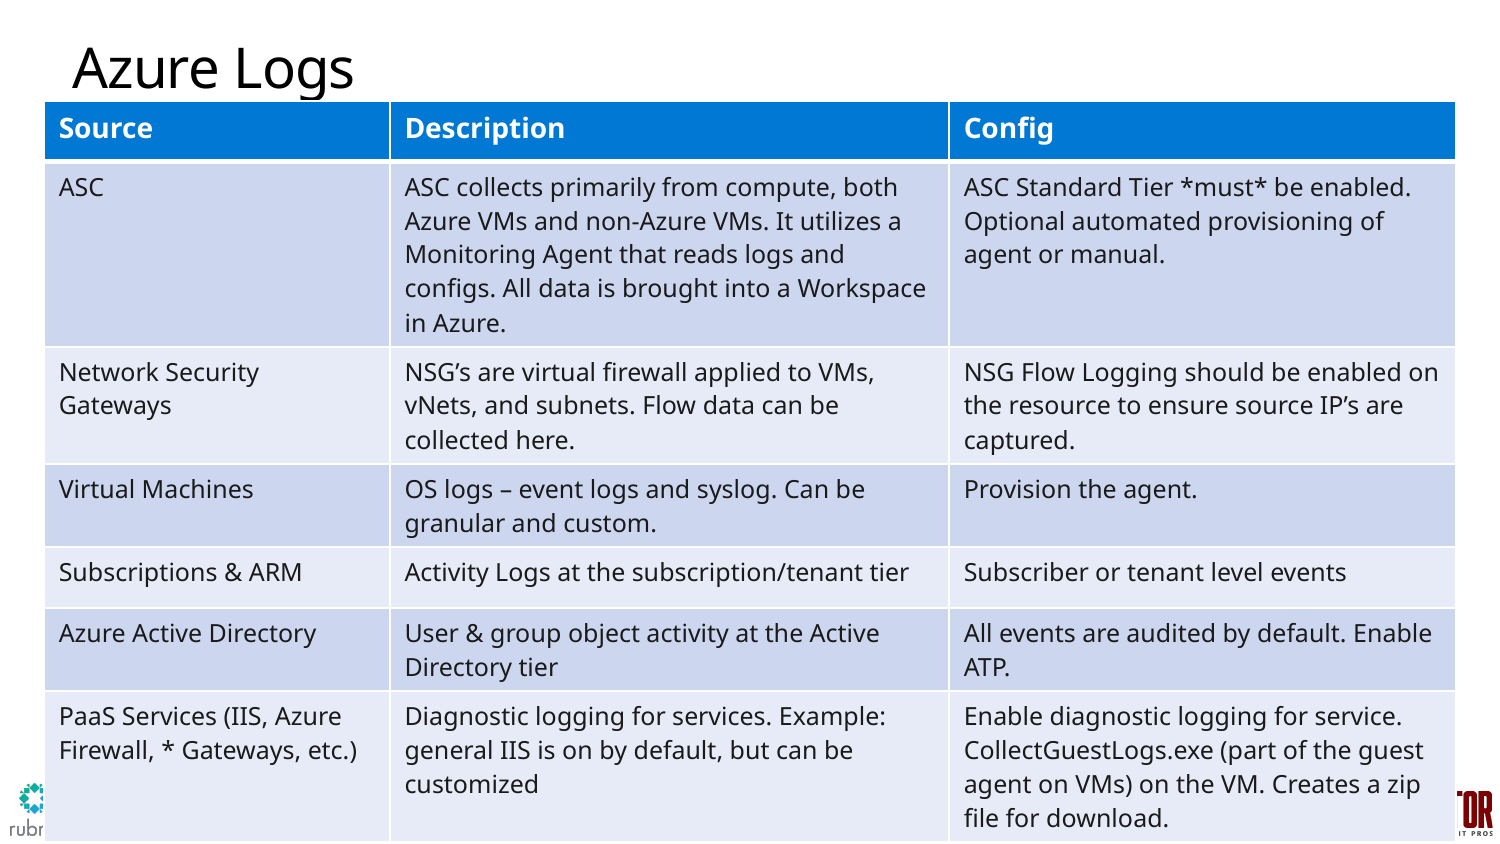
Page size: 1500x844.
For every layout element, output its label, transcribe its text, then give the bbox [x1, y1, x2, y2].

table_cell ASC Standard Tier *must* be enabled. Optional automated provisioning of agent or manual. [950, 164, 1455, 346]
table_cell Network Security Gateways [45, 348, 389, 463]
table_cell NSG’s are virtual firewall applied to VMs, vNets, and subnets. Flow data can be collected here. [391, 348, 948, 463]
title Azure Logs [72, 32, 1428, 100]
table_header Config [950, 102, 1455, 159]
table_cell ASC [45, 164, 389, 346]
table_cell OS logs – event logs and syslog. Can be granular and custom. [391, 465, 948, 546]
table_cell Subscriber or tenant level events [950, 548, 1455, 607]
table_cell Provision the agent. [950, 465, 1455, 546]
table_cell All events are audited by default. Enable ATP. [950, 609, 1455, 690]
table_cell Virtual Machines [45, 465, 389, 546]
table_cell PaaS Services (IIS, Azure Firewall, * Gateways, etc.) [45, 692, 389, 841]
picture [0, 773, 69, 844]
table_cell ASC collects primarily from compute, both Azure VMs and non-Azure VMs. It utilizes a Monitoring Agent that reads logs and configs. All data is brought into a Workspace in Azure. [391, 164, 948, 346]
table_cell Enable diagnostic logging for service. CollectGuestLogs.exe (part of the guest agent on VMs) on the VM. Creates a zip file for download. [950, 692, 1455, 841]
table_cell Activity Logs at the subscription/tenant tier [391, 548, 948, 607]
table_cell Azure Active Directory [45, 609, 389, 690]
table_header Description [391, 102, 948, 159]
table_cell NSG Flow Logging should be enabled on the resource to ensure source IP’s are captured. [950, 348, 1455, 463]
table_header Source [45, 102, 389, 159]
table_cell Subscriptions & ARM [45, 548, 389, 607]
picture [1457, 791, 1493, 836]
table_cell User & group object activity at the Active Directory tier [391, 609, 948, 690]
table_cell Diagnostic logging for services. Example: general IIS is on by default, but can be customized [391, 692, 948, 841]
